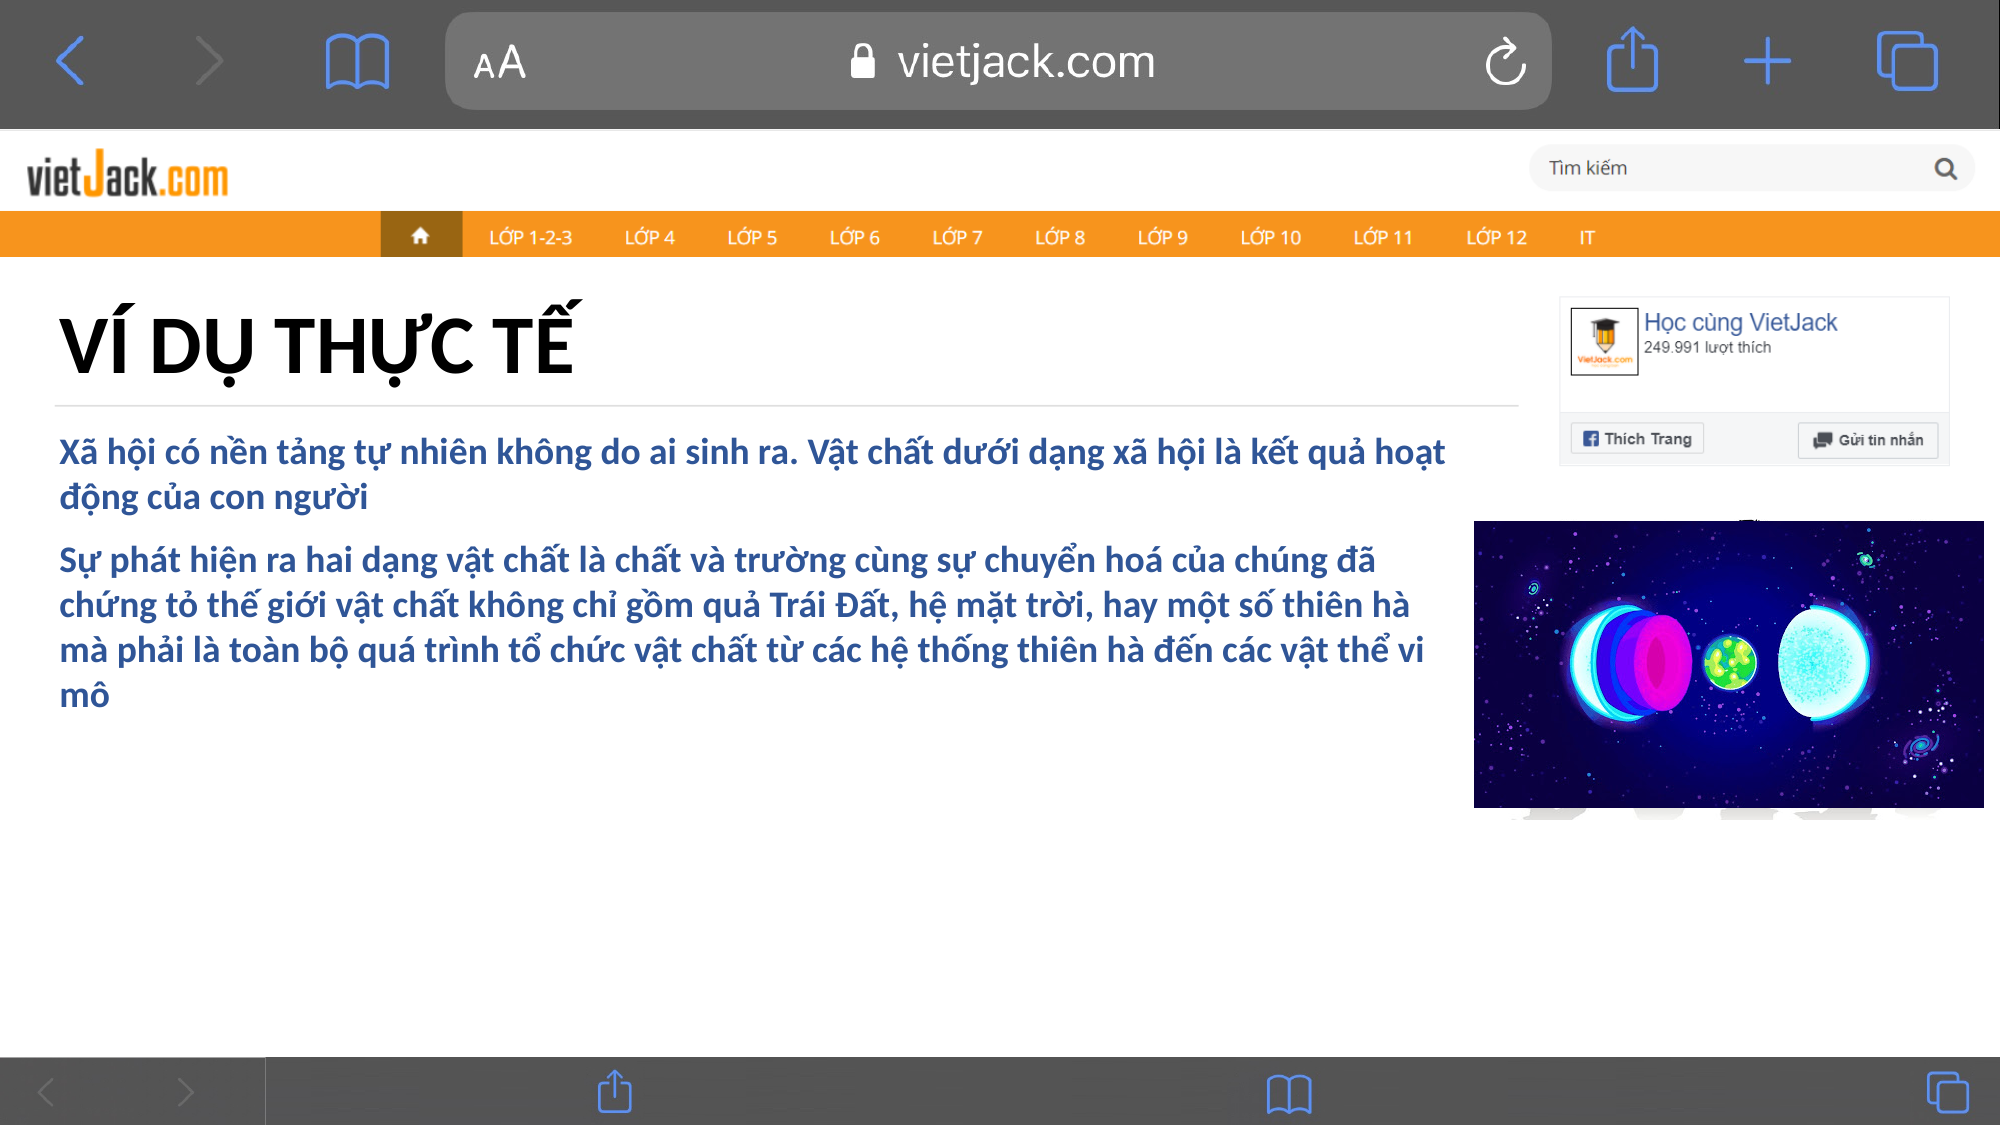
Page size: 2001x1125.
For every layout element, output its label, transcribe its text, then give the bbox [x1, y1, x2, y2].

text_box Sự phát hiện ra hai dạng vật chất là chất và trường cùng sự chuyển hoá của chúng đã chứng tỏ thế giới vật chất không chỉ gồm quả Trái Đất, hệ mặt trời, hay một số thiên hà mà phải là toàn bộ quá trình tổ chức vật chất từ các hệ thống thiên hà đến các vật thể vi mô [44, 527, 1473, 722]
picture [20, 288, 1956, 482]
picture [0, 1057, 2000, 1125]
text_box VÍ DỤ THỰC TẾ [44, 282, 1521, 385]
picture [1473, 519, 1984, 820]
text_box Xã hội có nền tảng tự nhiên không do ai sinh ra. Vật chất dưới dạng xã hội là kết quả hoạt động của con người [44, 419, 1521, 525]
picture [0, 0, 2000, 257]
